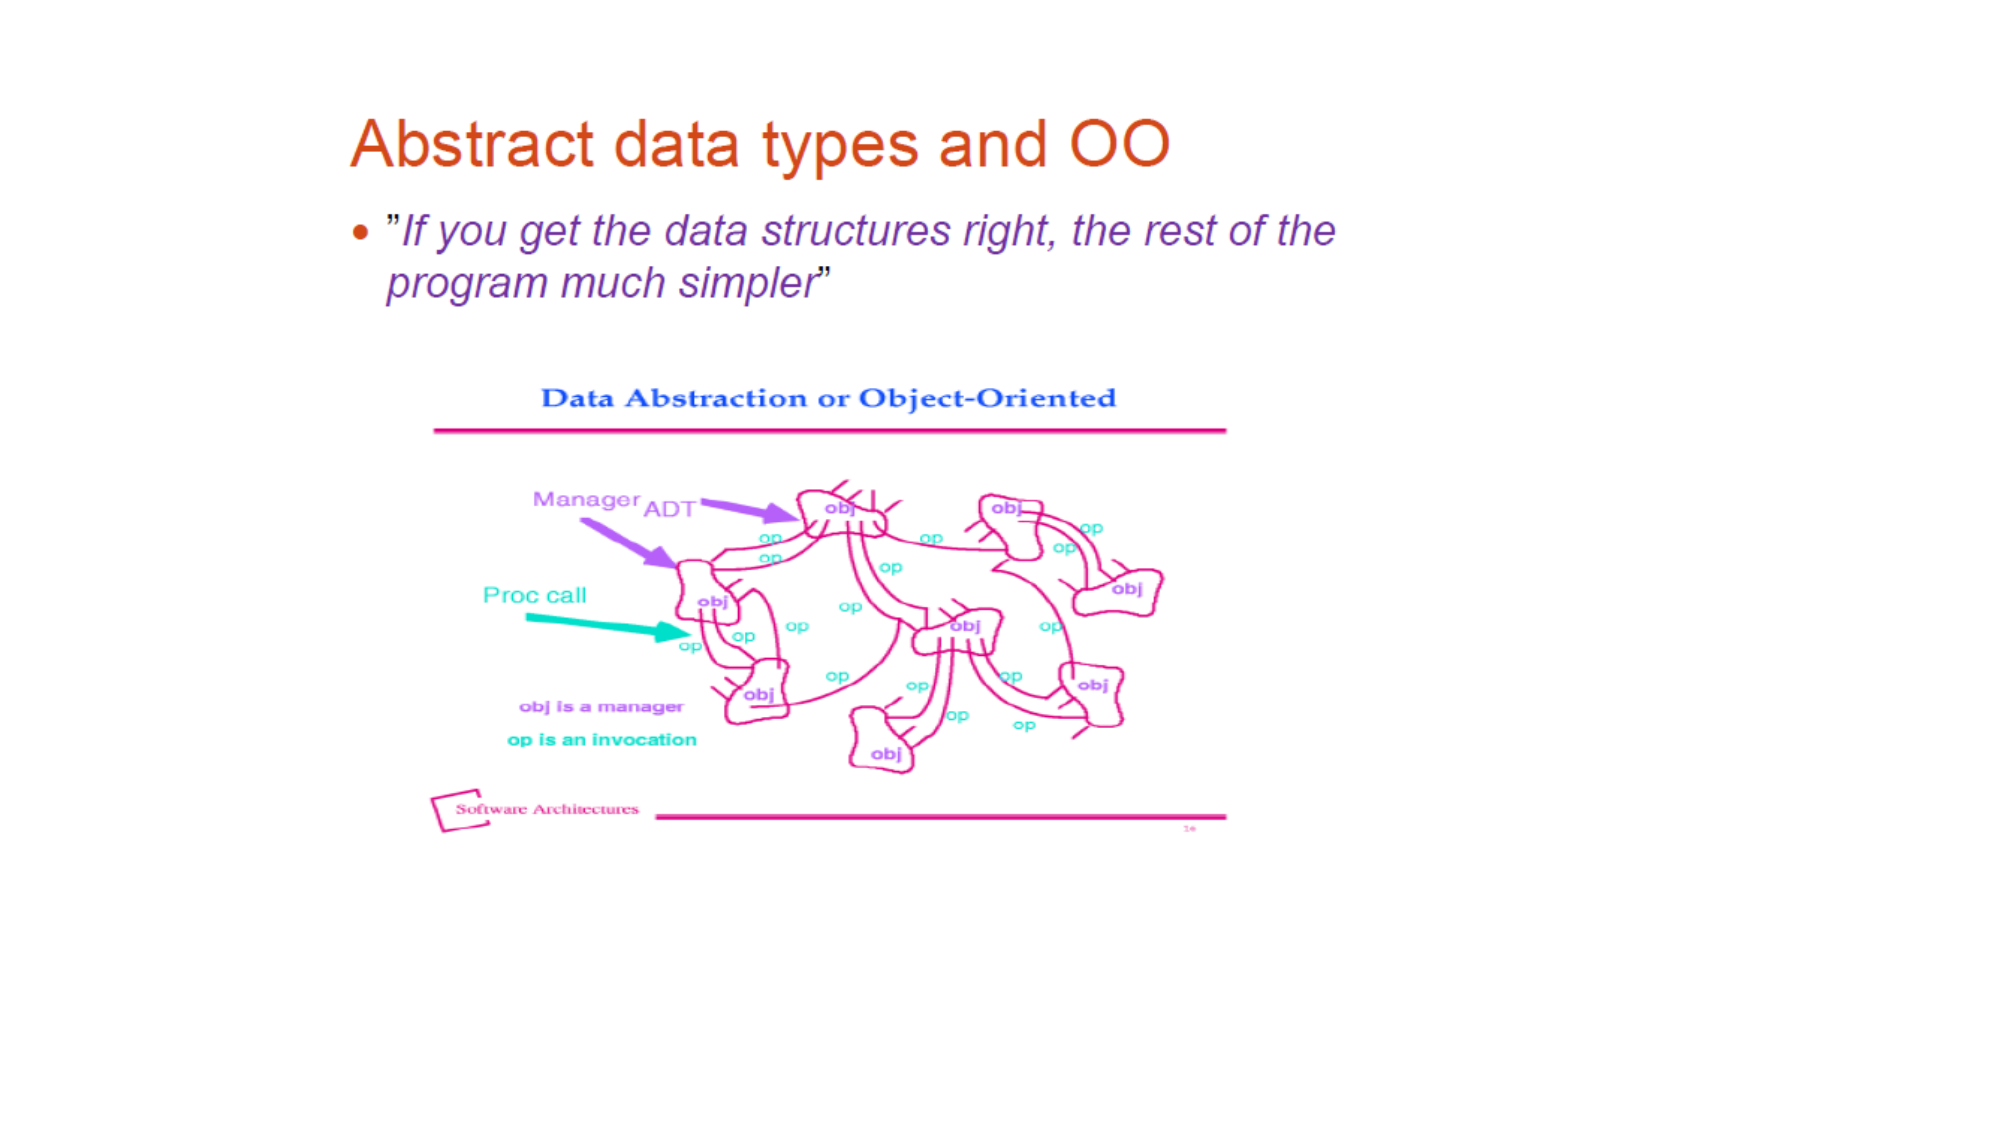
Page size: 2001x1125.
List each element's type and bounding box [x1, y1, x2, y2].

picture [301, 70, 1367, 846]
